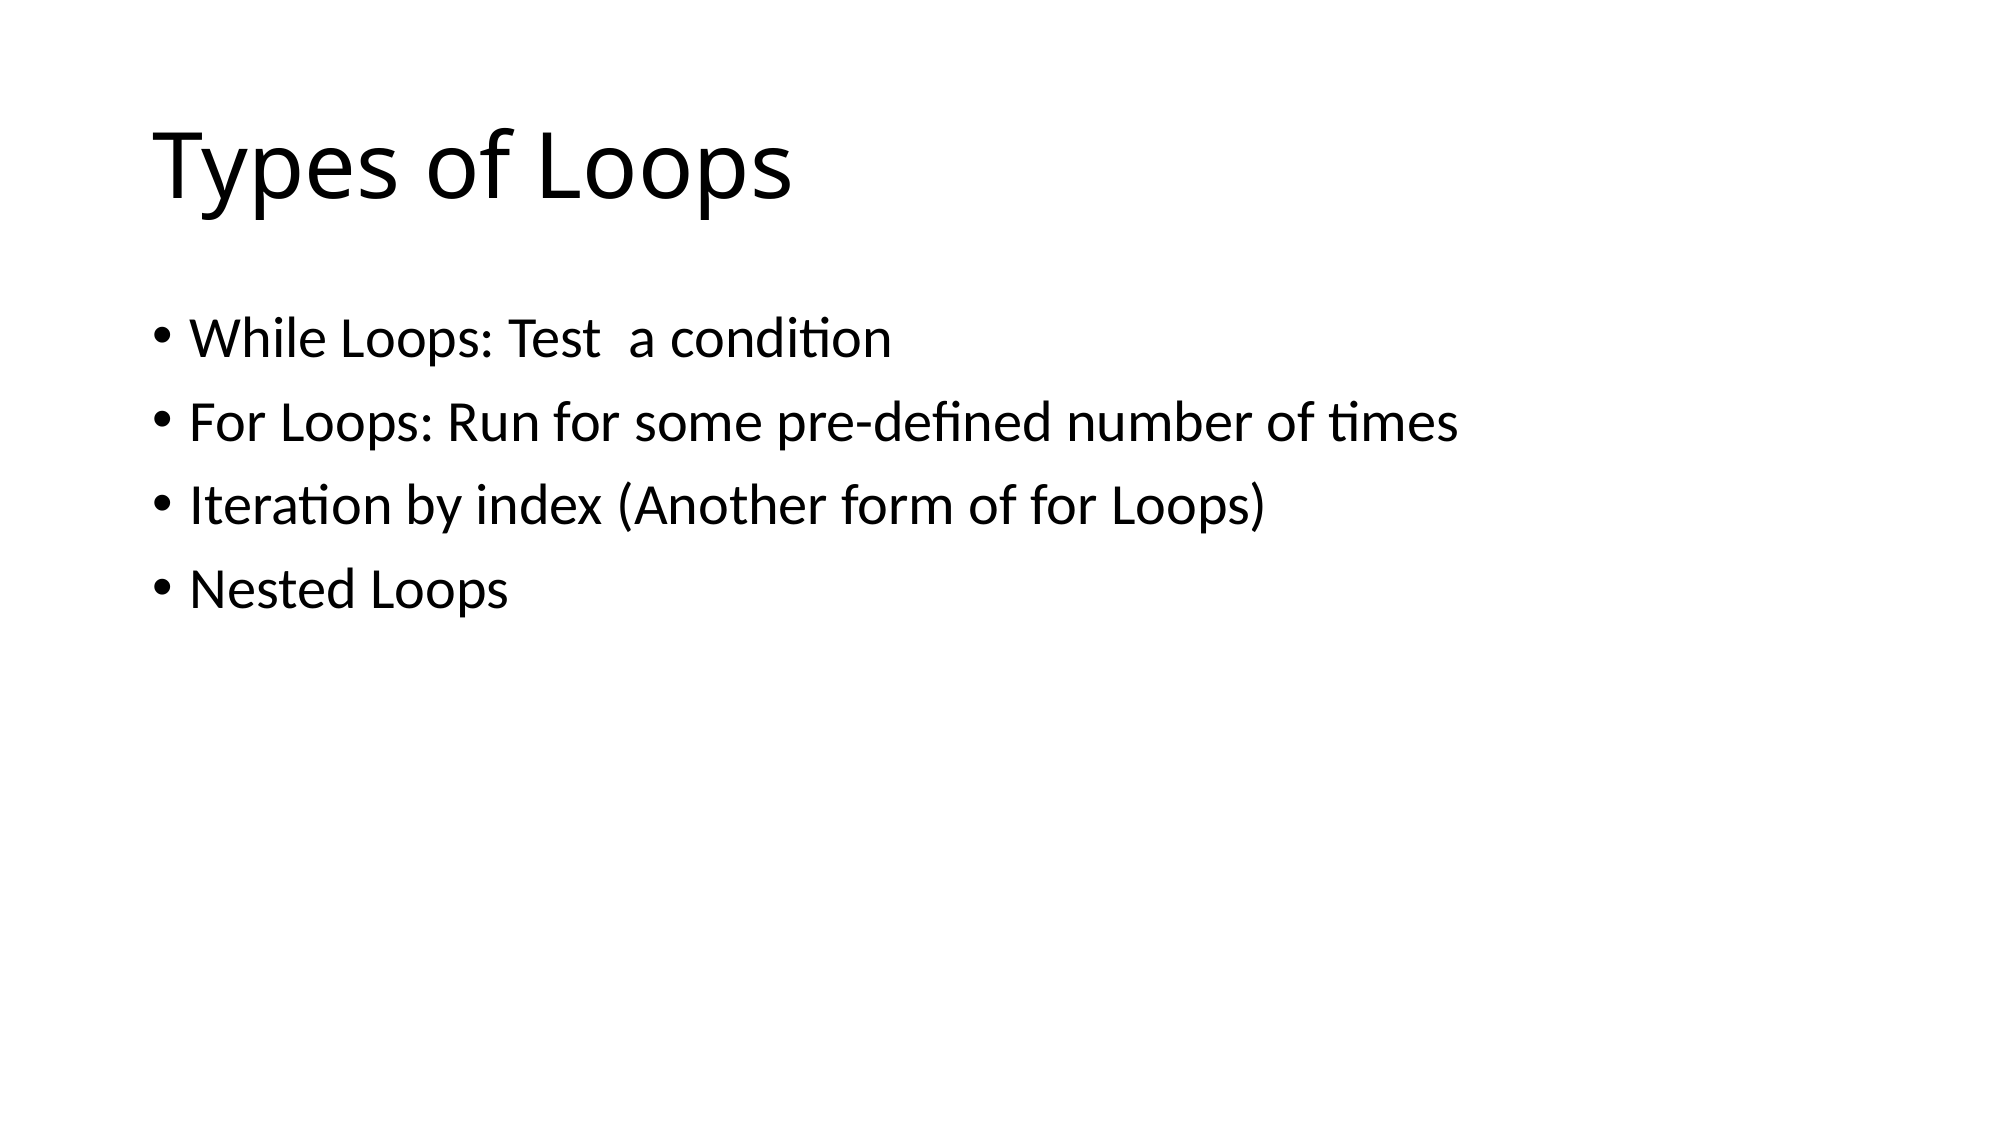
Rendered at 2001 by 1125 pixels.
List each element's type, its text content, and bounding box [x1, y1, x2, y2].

title Types of Loops [137, 59, 1863, 278]
list While Loops: Test a condition For Loops: Run for some pre-defined number of times Iteration by index (Another form of for Loops) Nested Loops [137, 299, 1863, 1014]
